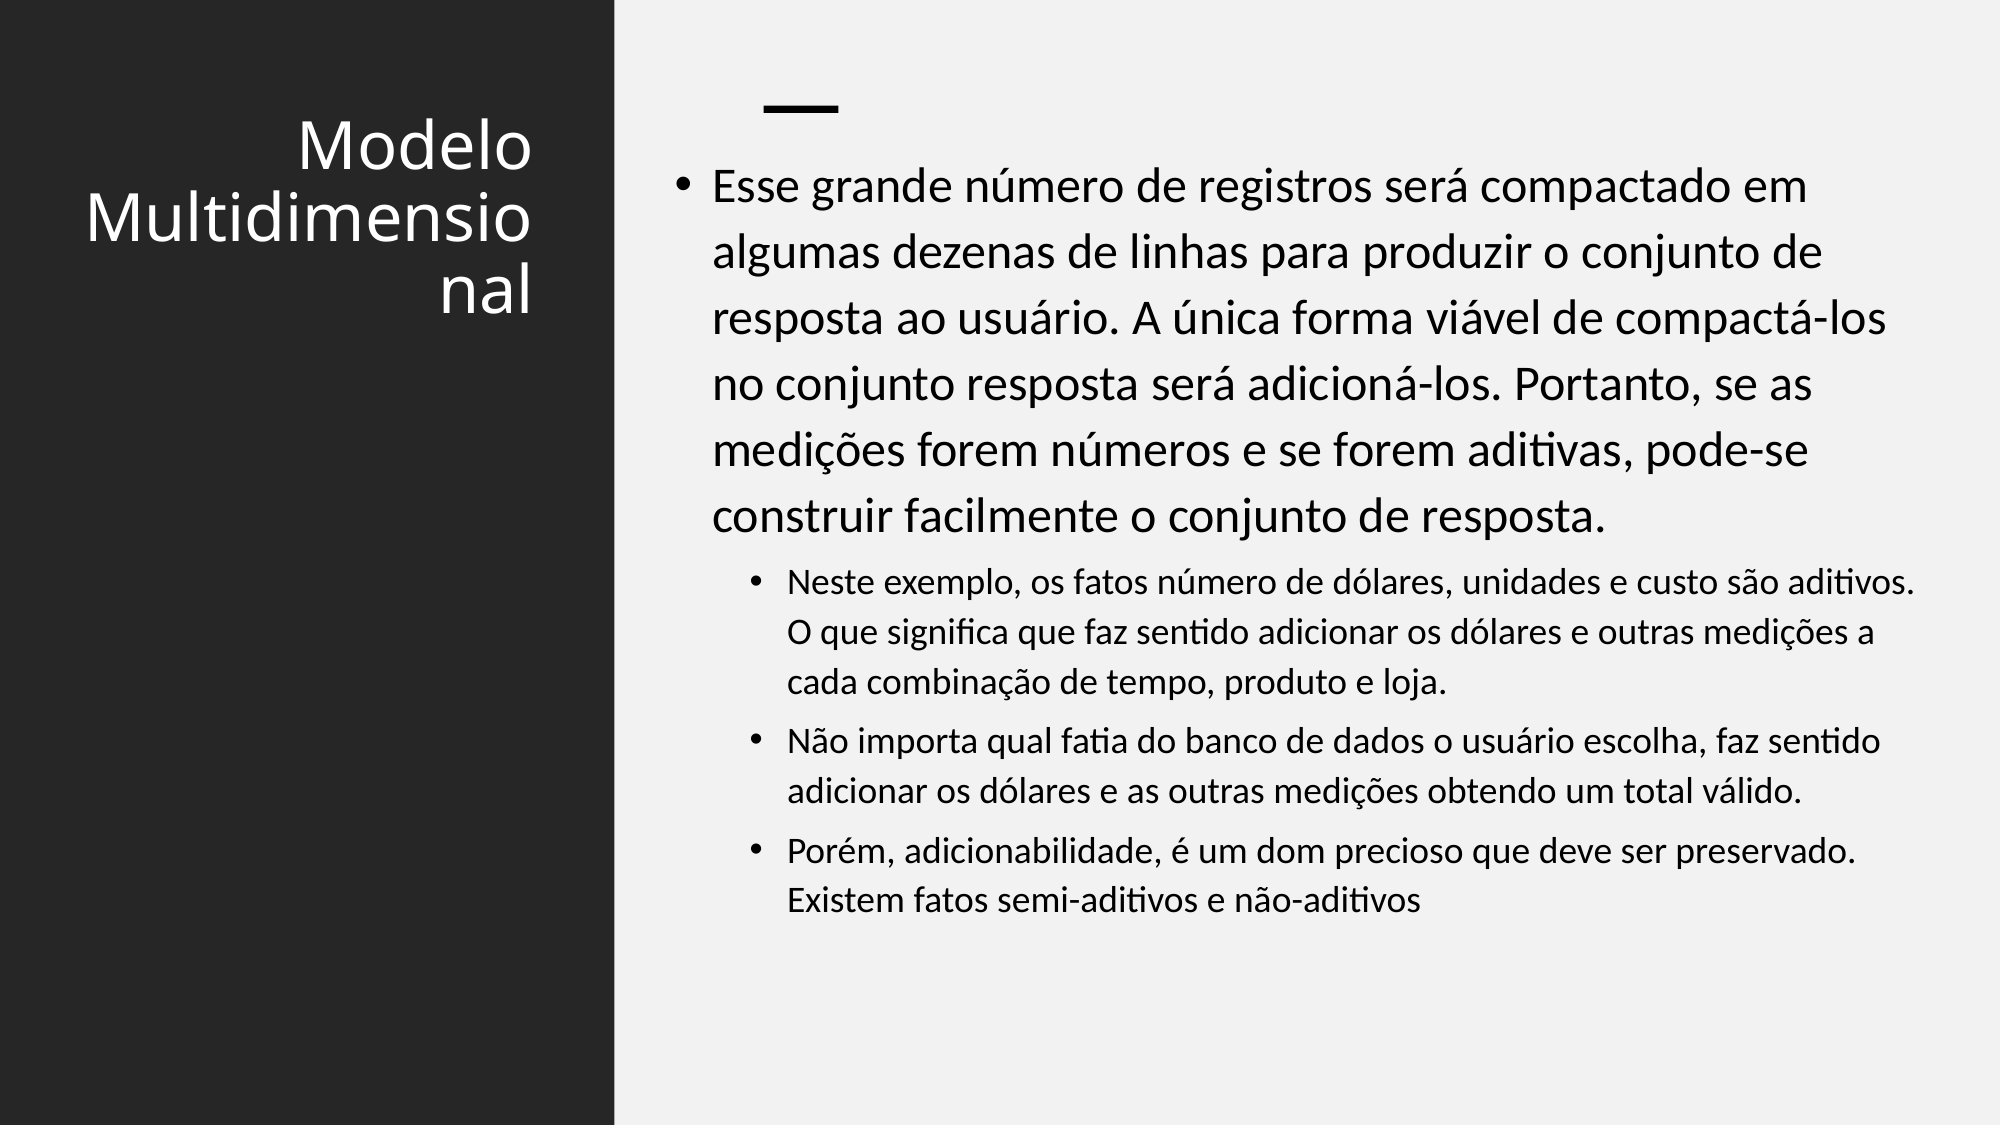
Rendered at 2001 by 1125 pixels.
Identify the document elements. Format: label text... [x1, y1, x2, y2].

list Esse grande número de registros será compactado em algumas dezenas de linhas para produzir o conjunto de resposta ao usuário. A única forma viável de compactá-los no conjunto resposta será adicioná-los. Portanto, se as medições forem números e se forem aditivas, pode-se construir facilmente o conjunto de resposta. Neste exemplo, os fatos número de dólares, unidades e custo são aditivos. O que significa que faz sentido adicionar os dólares e outras medições a cada combinação de tempo, produto e loja. Não importa qual fatia do banco de dados o usuário escolha, faz sentido adicionar os dólares e as outras medições obtendo um total válido. Porém, adicionabilidade, é um dom precioso que deve ser preservado. Existem fatos semi-aditivos e não-aditivos [659, 139, 1955, 1014]
title Modelo Multidimensional [45, 104, 550, 1020]
text_box [762, 104, 839, 114]
text_box [615, 0, 2000, 1125]
text_box [0, 0, 615, 1125]
